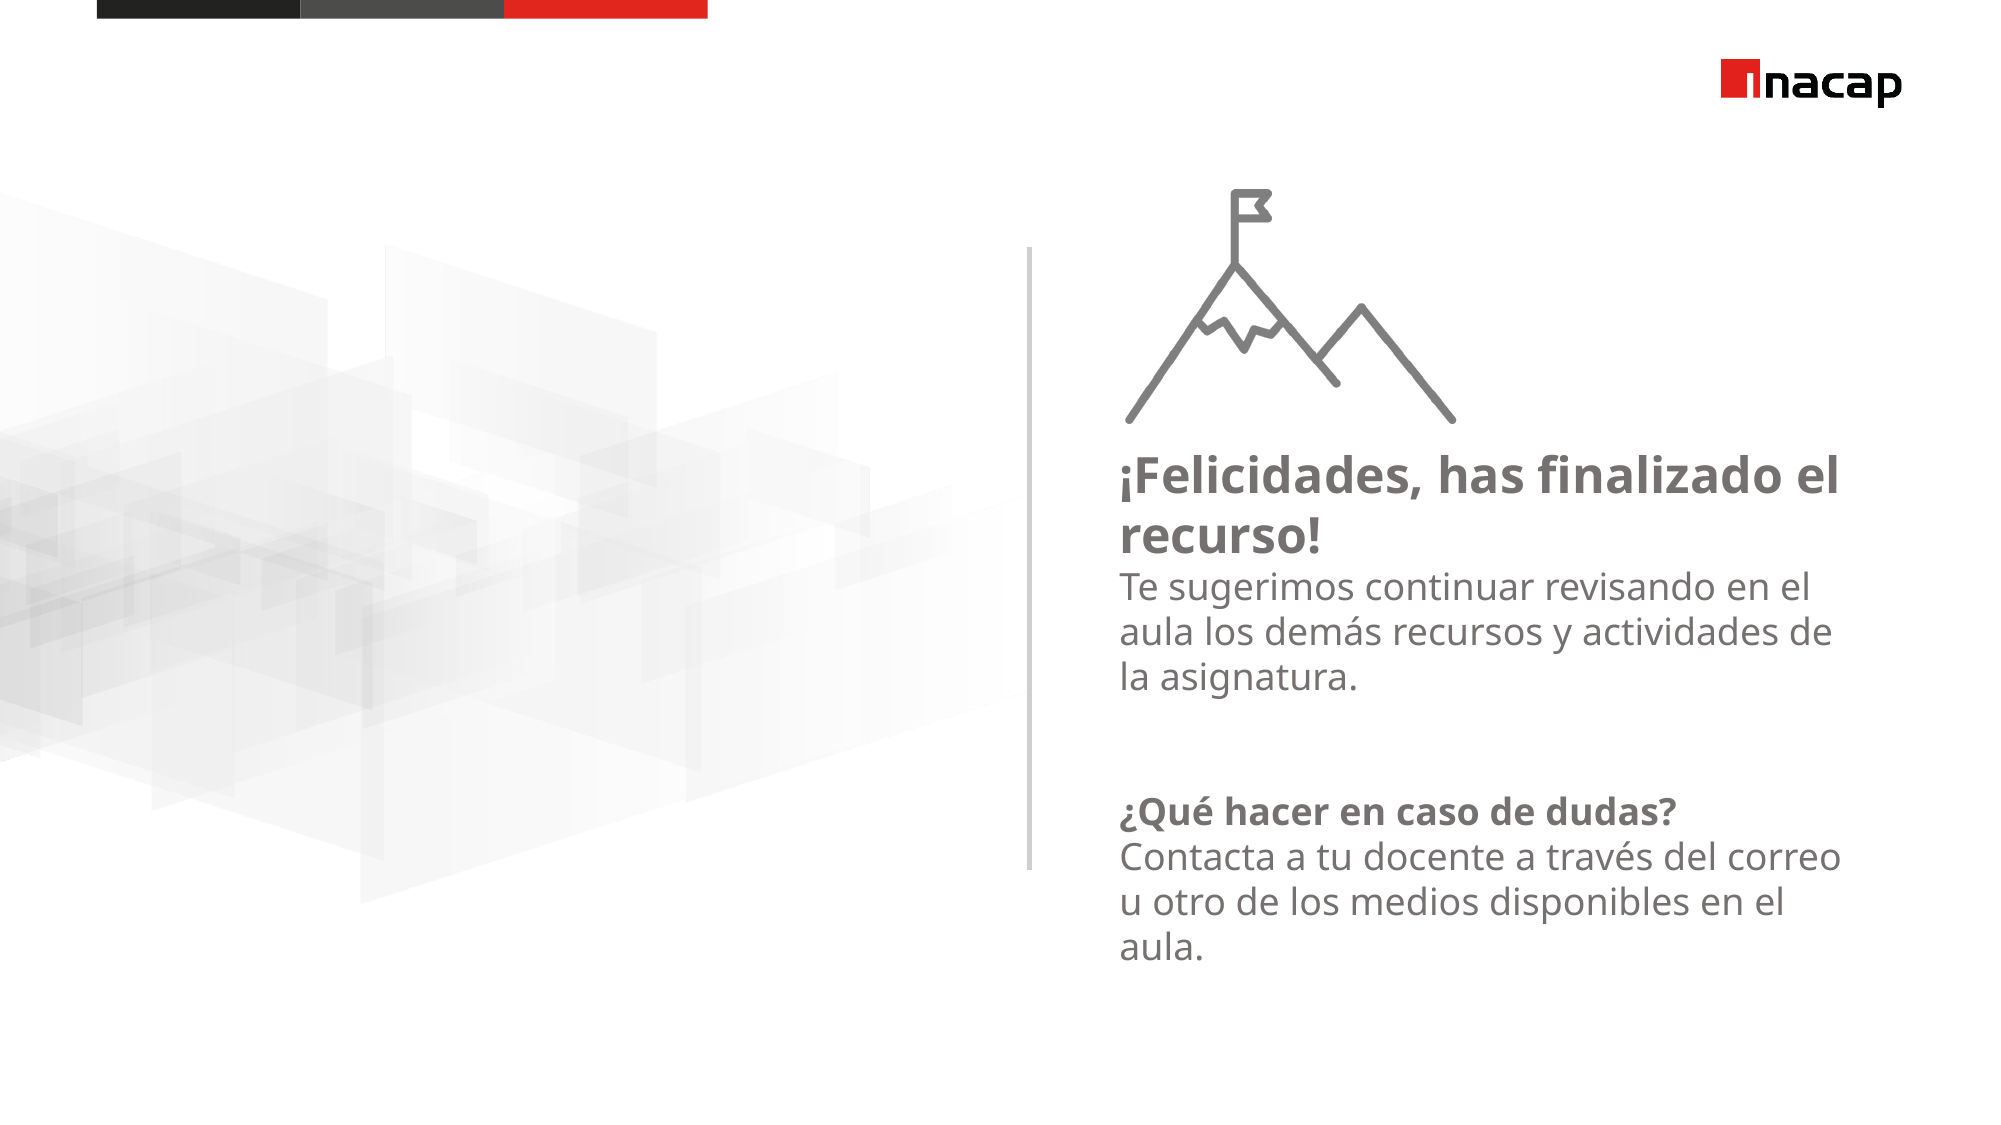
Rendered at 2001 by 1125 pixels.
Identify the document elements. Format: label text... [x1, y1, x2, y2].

picture [0, 150, 1105, 904]
text_box ¡Felicidades, has finalizado el recurso! Te sugerimos continuar revisando en el aula los demás recursos y actividades de la asignatura. ¿Qué hacer en caso de dudas? Contacta a tu docente a través del correo u otro de los medios disponibles en el aula. [1104, 435, 1868, 976]
picture [1124, 189, 1457, 424]
picture [1721, 59, 1902, 108]
